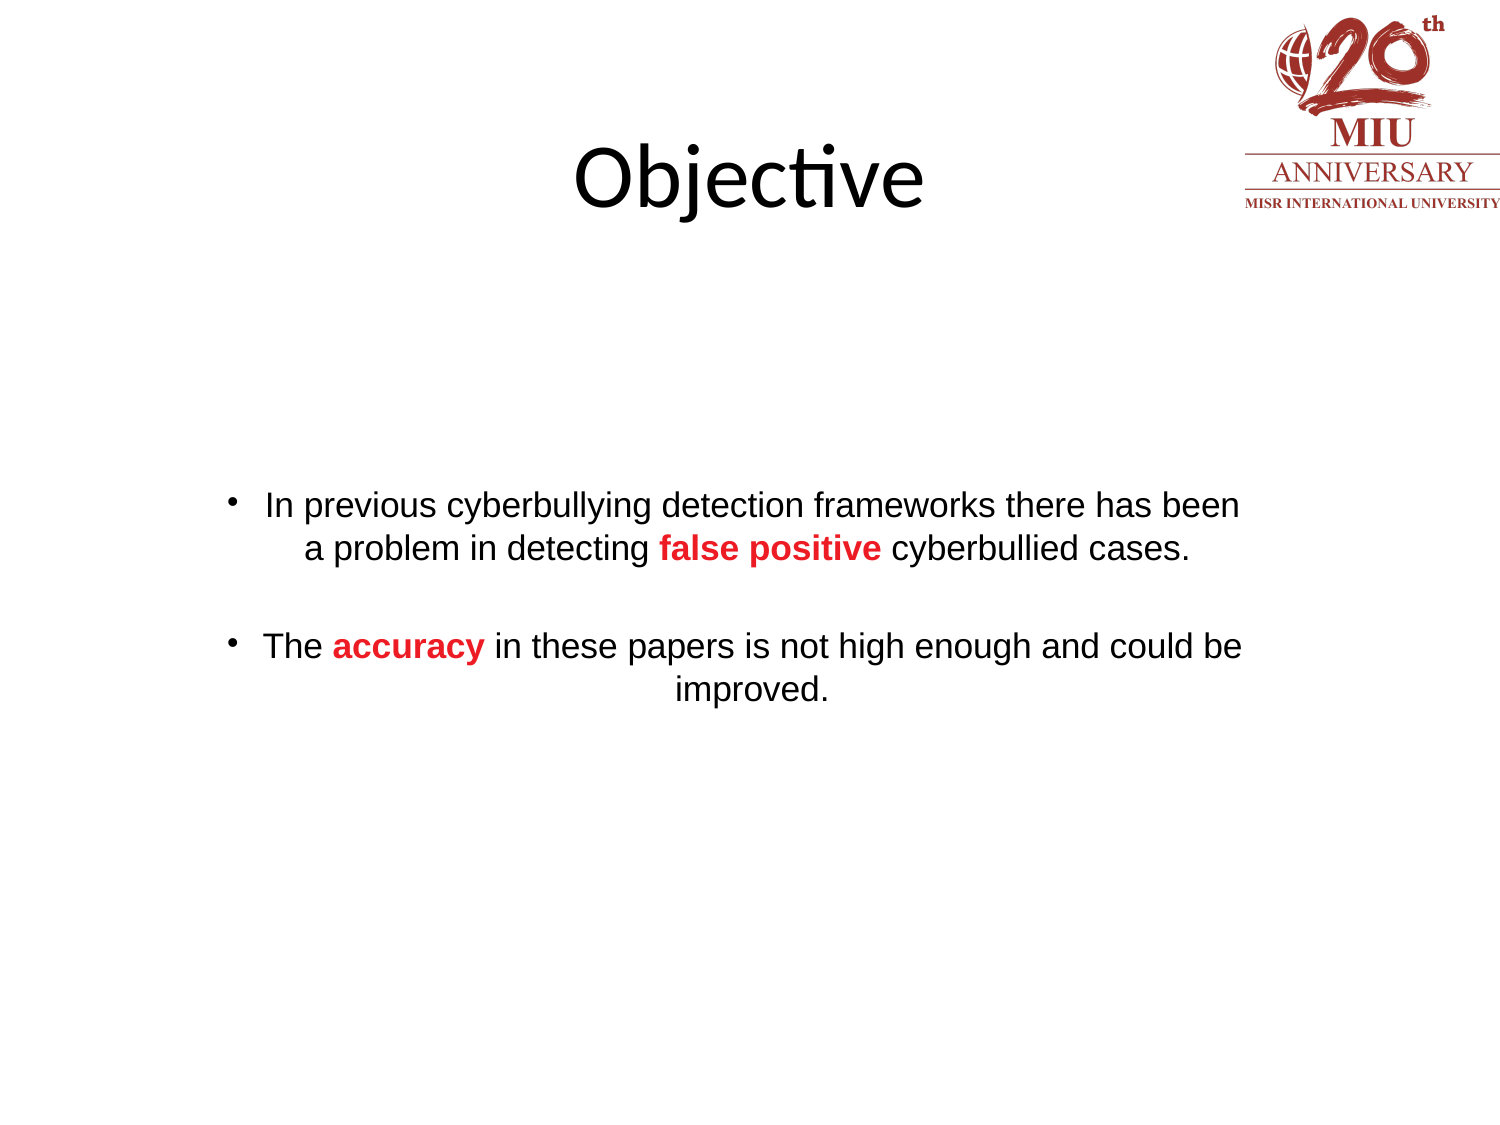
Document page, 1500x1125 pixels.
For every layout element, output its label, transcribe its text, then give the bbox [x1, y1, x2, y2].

text_box Objective [112, 50, 1388, 291]
picture [1244, 14, 1500, 218]
text_box In previous cyberbullying detection frameworks there has been a problem in detecting false positive cyberbullied cases. The accuracy in these papers is not high enough and could be improved. [212, 474, 1263, 763]
